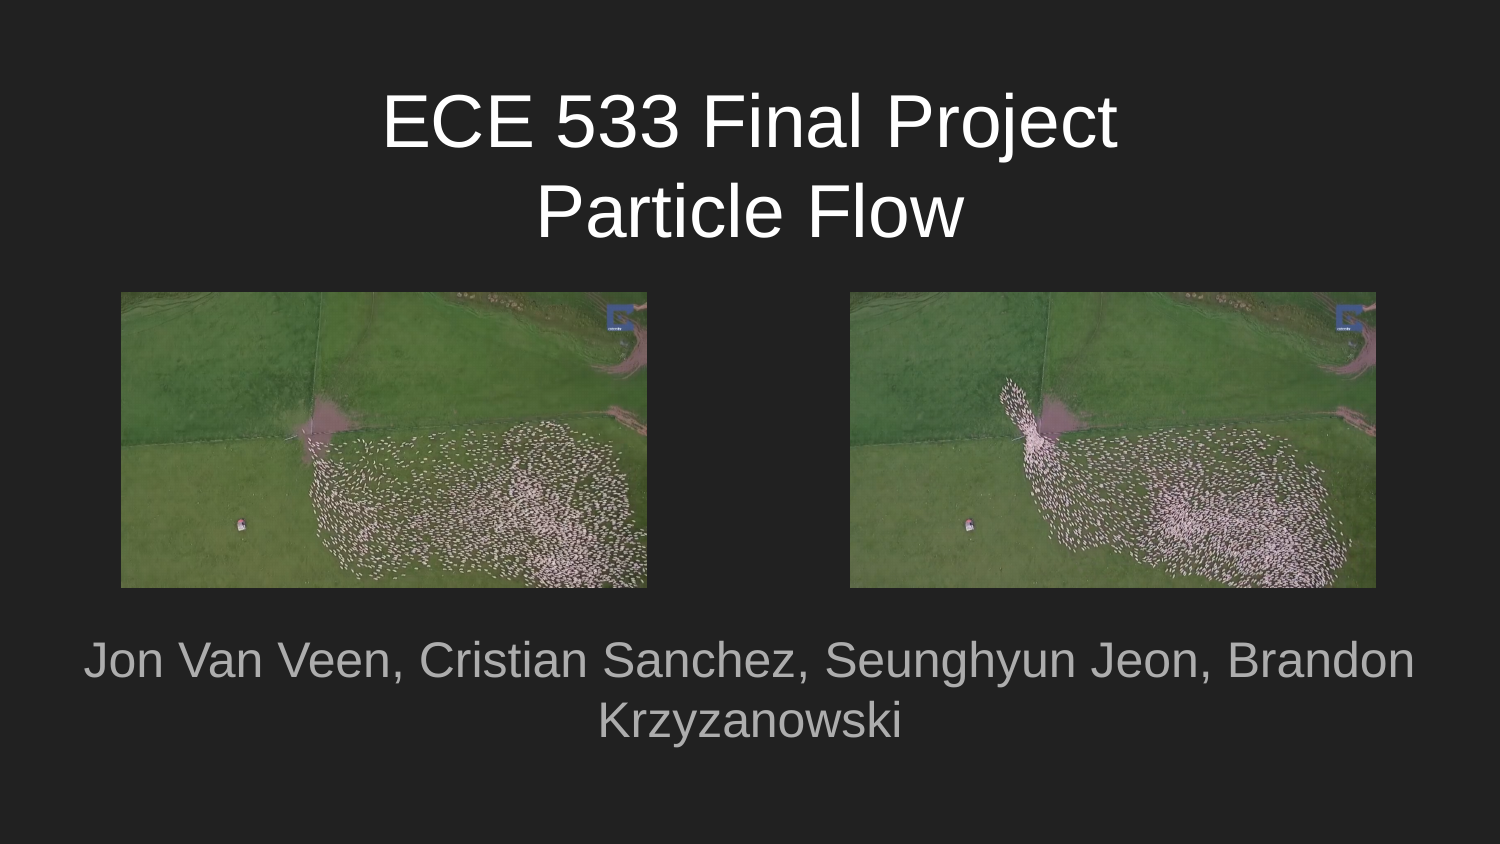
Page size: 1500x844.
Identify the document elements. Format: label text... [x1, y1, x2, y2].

picture [121, 291, 647, 588]
picture [849, 291, 1376, 588]
title ECE 533 Final Project Particle Flow [51, 34, 1449, 268]
subtitle Jon Van Veen, Cristian Sanchez, Seunghyun Jeon, Brandon Krzyzanowski [51, 612, 1449, 743]
